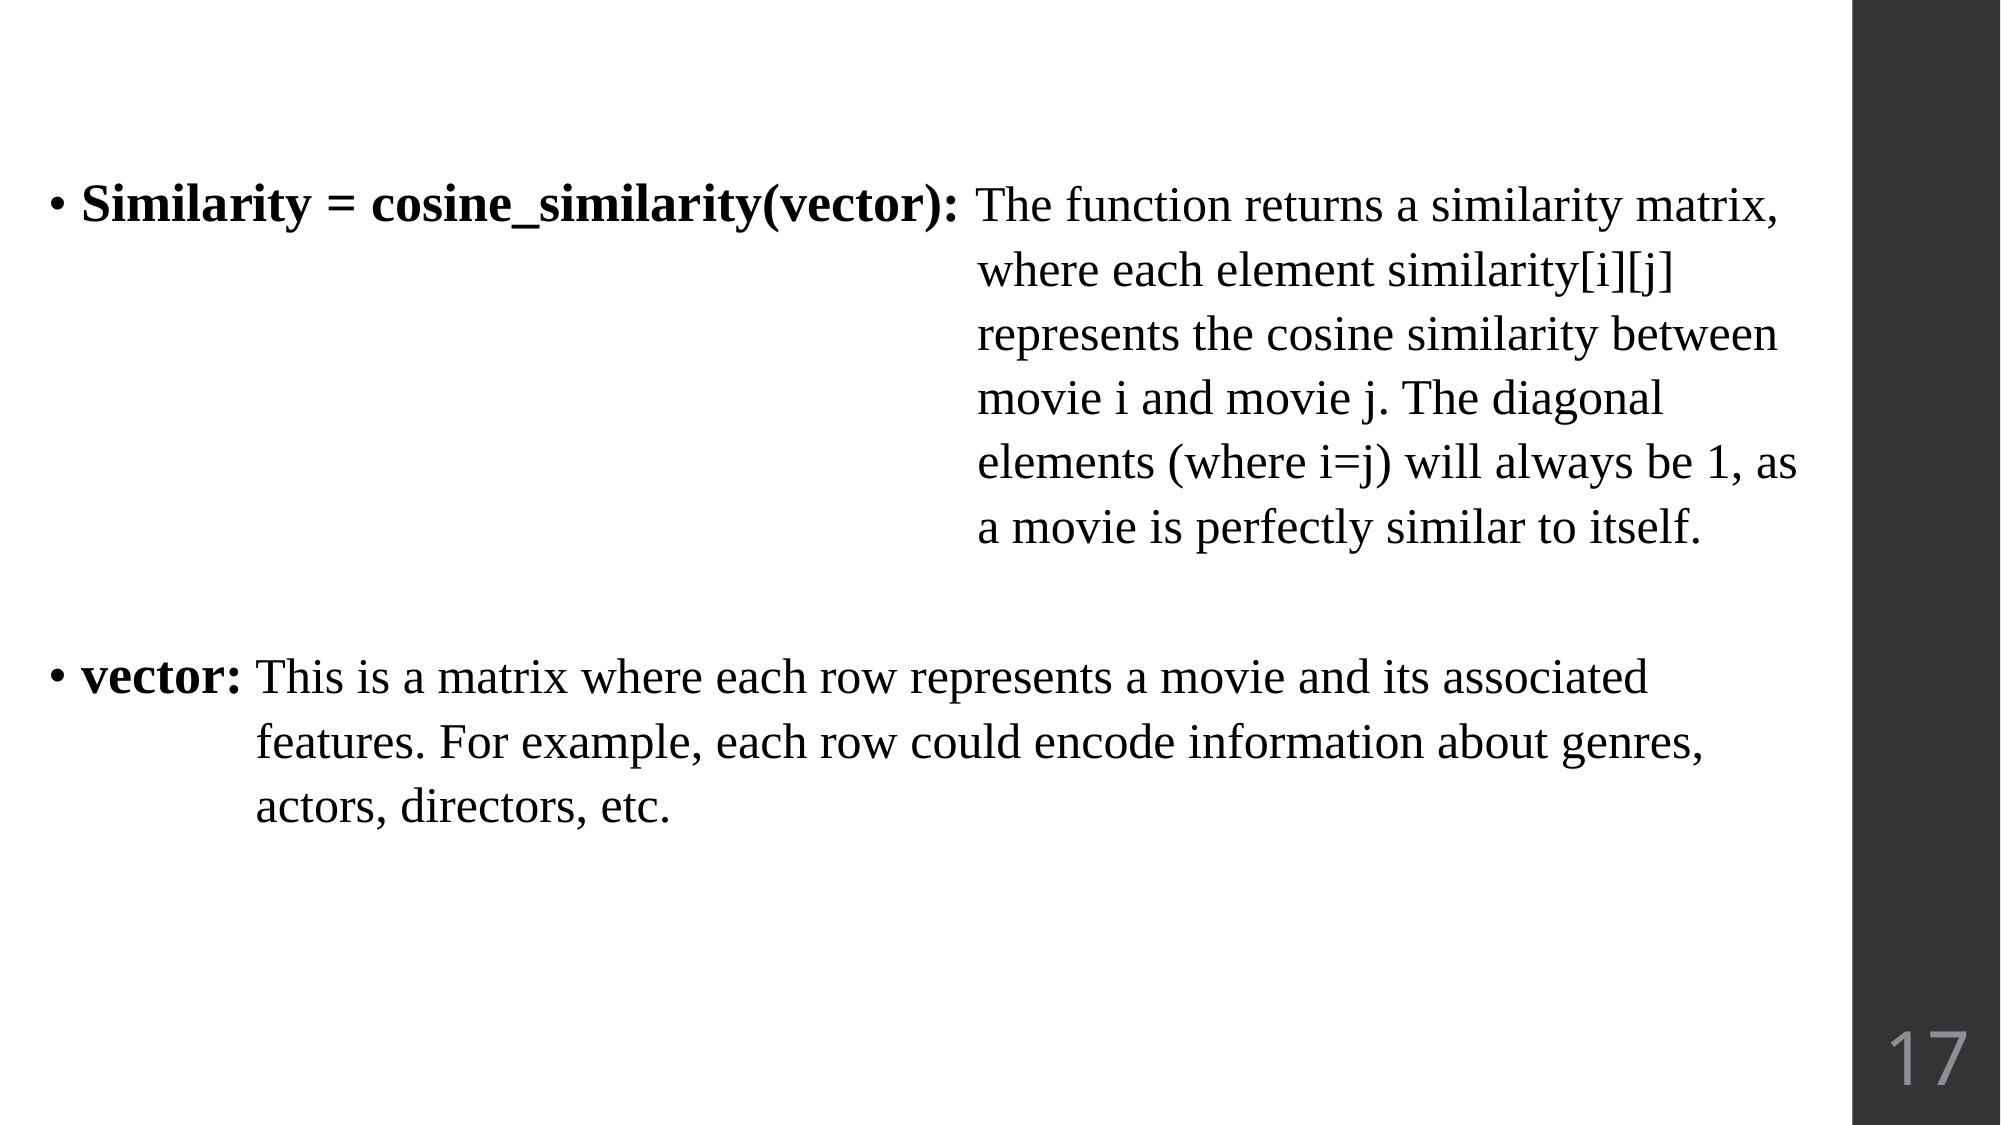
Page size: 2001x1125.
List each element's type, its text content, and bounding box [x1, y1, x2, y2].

slide_number 17 [1852, 1012, 2000, 1110]
text_box • Similarity = cosine_similarity(vector): The function returns a similarity matrix, where each element similarity[i][j] represents the cosine similarity between movie i and movie j. The diagonal elements (where i=j) will always be 1, as a movie is perfectly similar to itself. • vector: This is a matrix where each row represents a movie and its associated features. For example, each row could encode information about genres, actors, directors, etc. [34, 155, 1824, 840]
